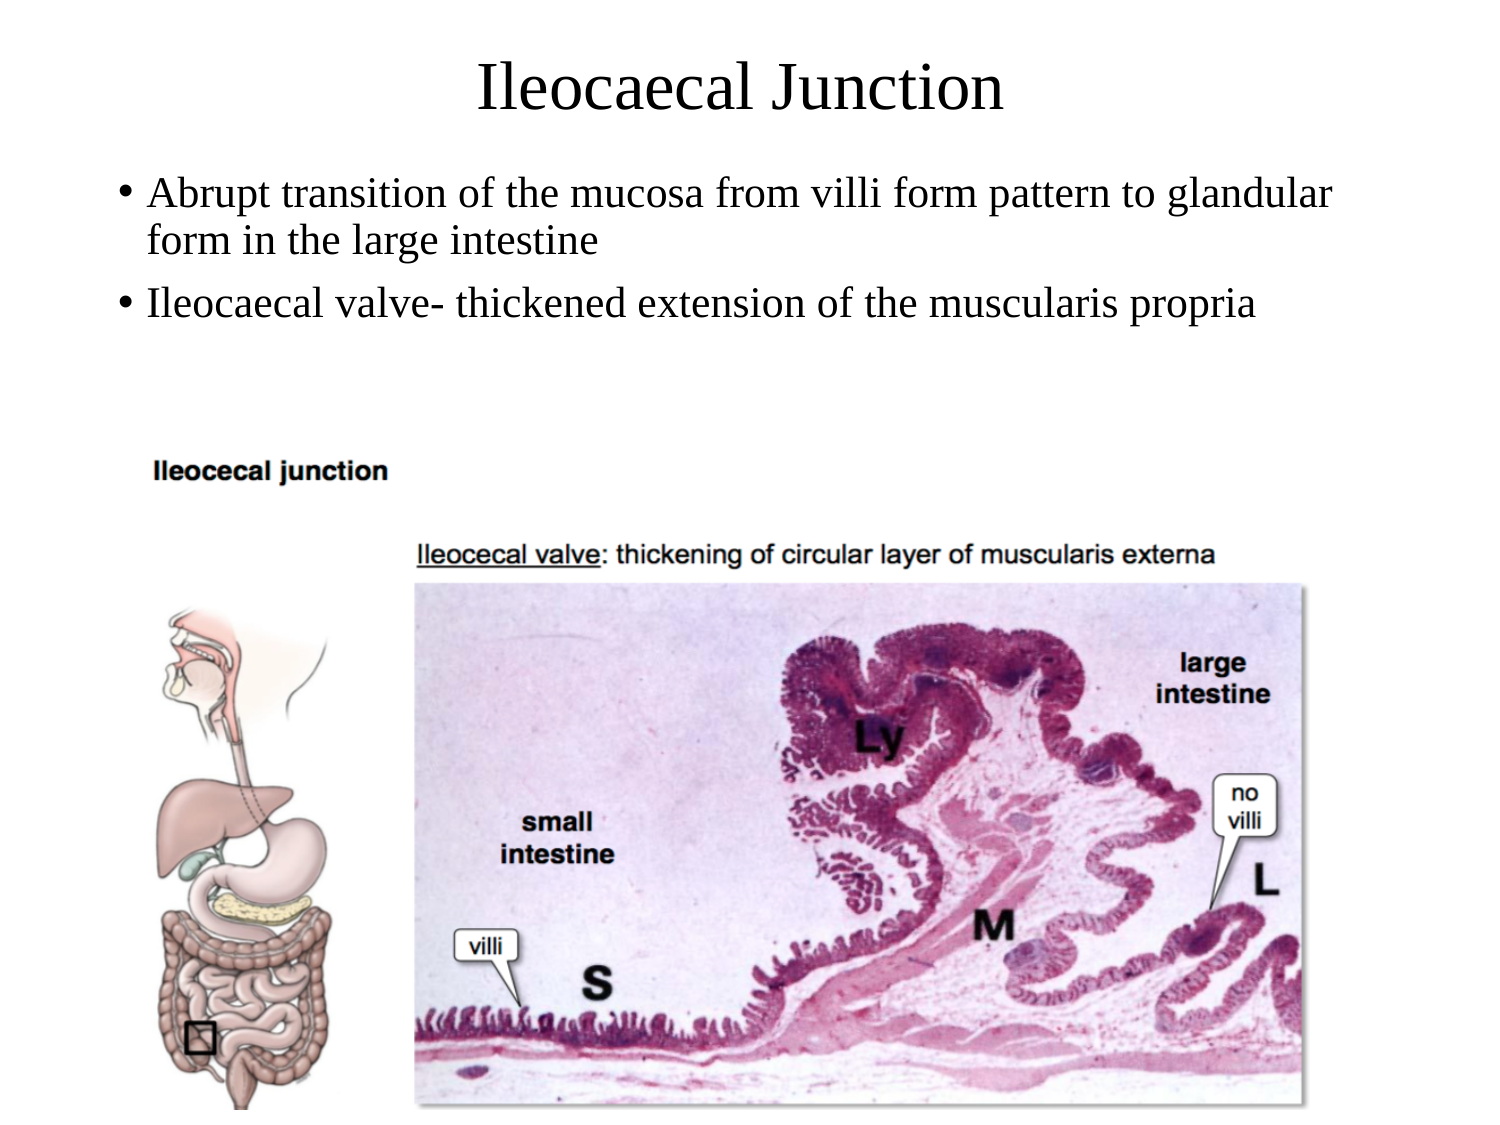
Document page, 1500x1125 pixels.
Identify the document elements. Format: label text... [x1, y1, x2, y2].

list Abrupt transition of the mucosa from villi form pattern to glandular form in the large intestine Ileocaecal valve- thickened extension of the muscularis propria [103, 162, 1397, 433]
title Ileocaecal Junction [103, 28, 1397, 146]
picture [147, 454, 1310, 1110]
